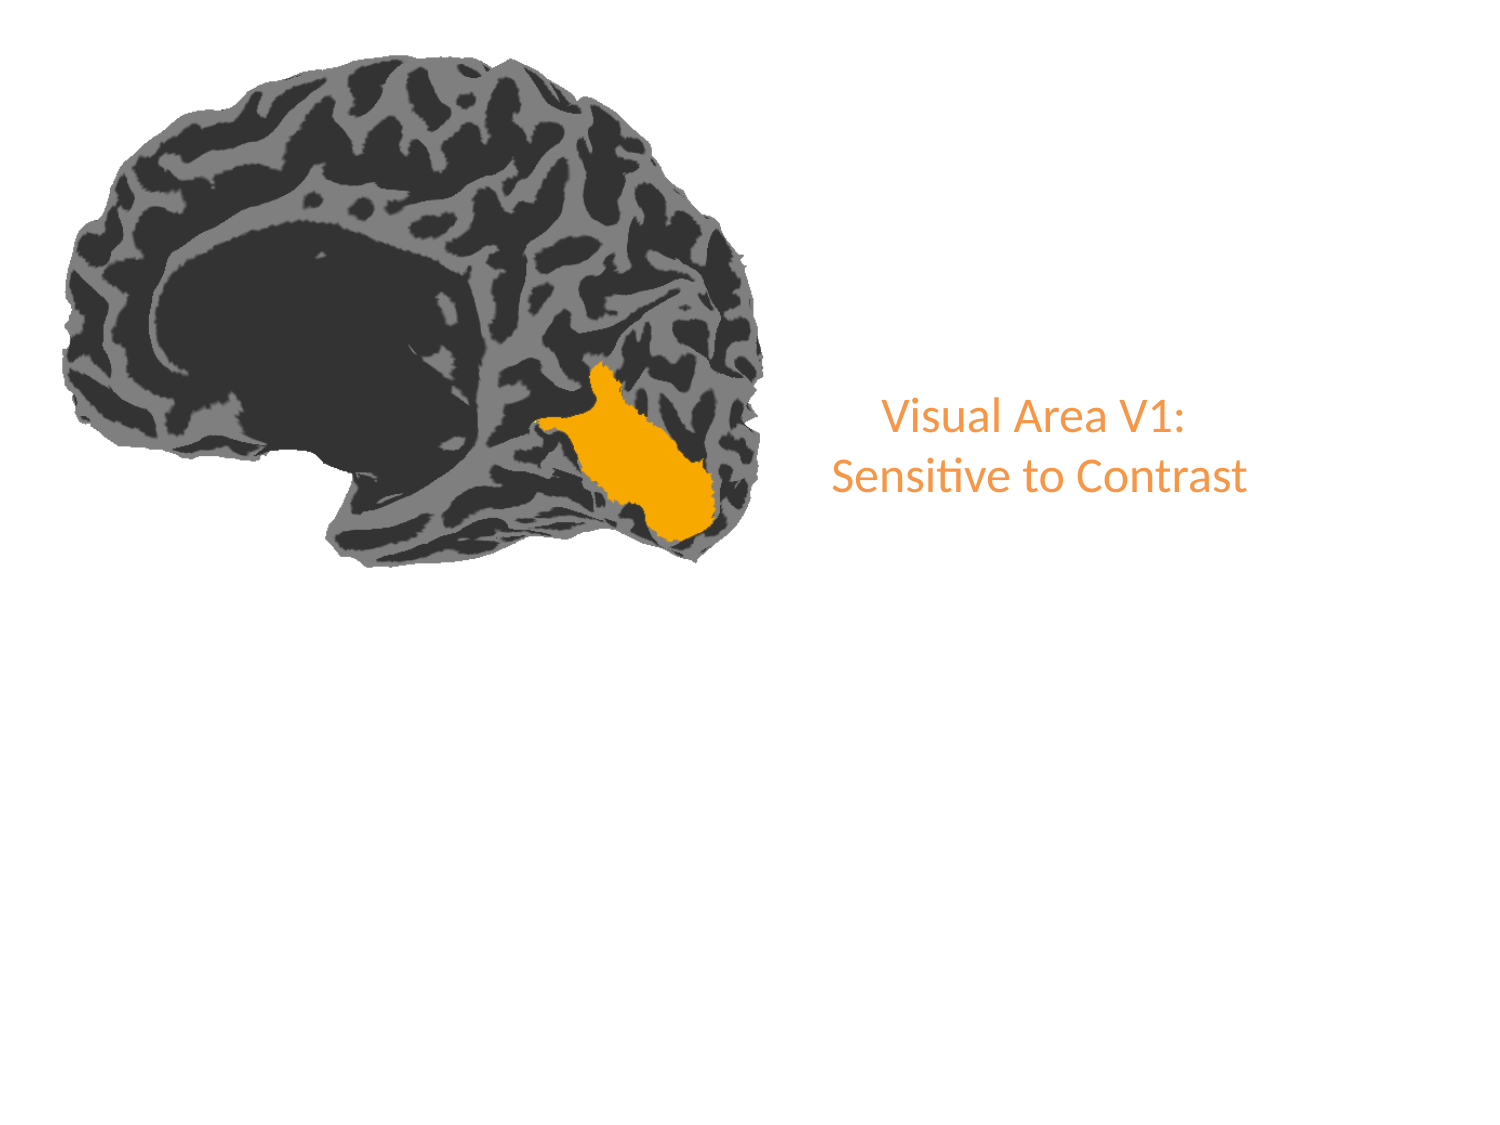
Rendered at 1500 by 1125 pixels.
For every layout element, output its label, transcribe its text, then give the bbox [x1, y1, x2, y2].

picture [3, 0, 813, 610]
text_box Visual Area V1: Sensitive to Contrast [817, 374, 1263, 510]
